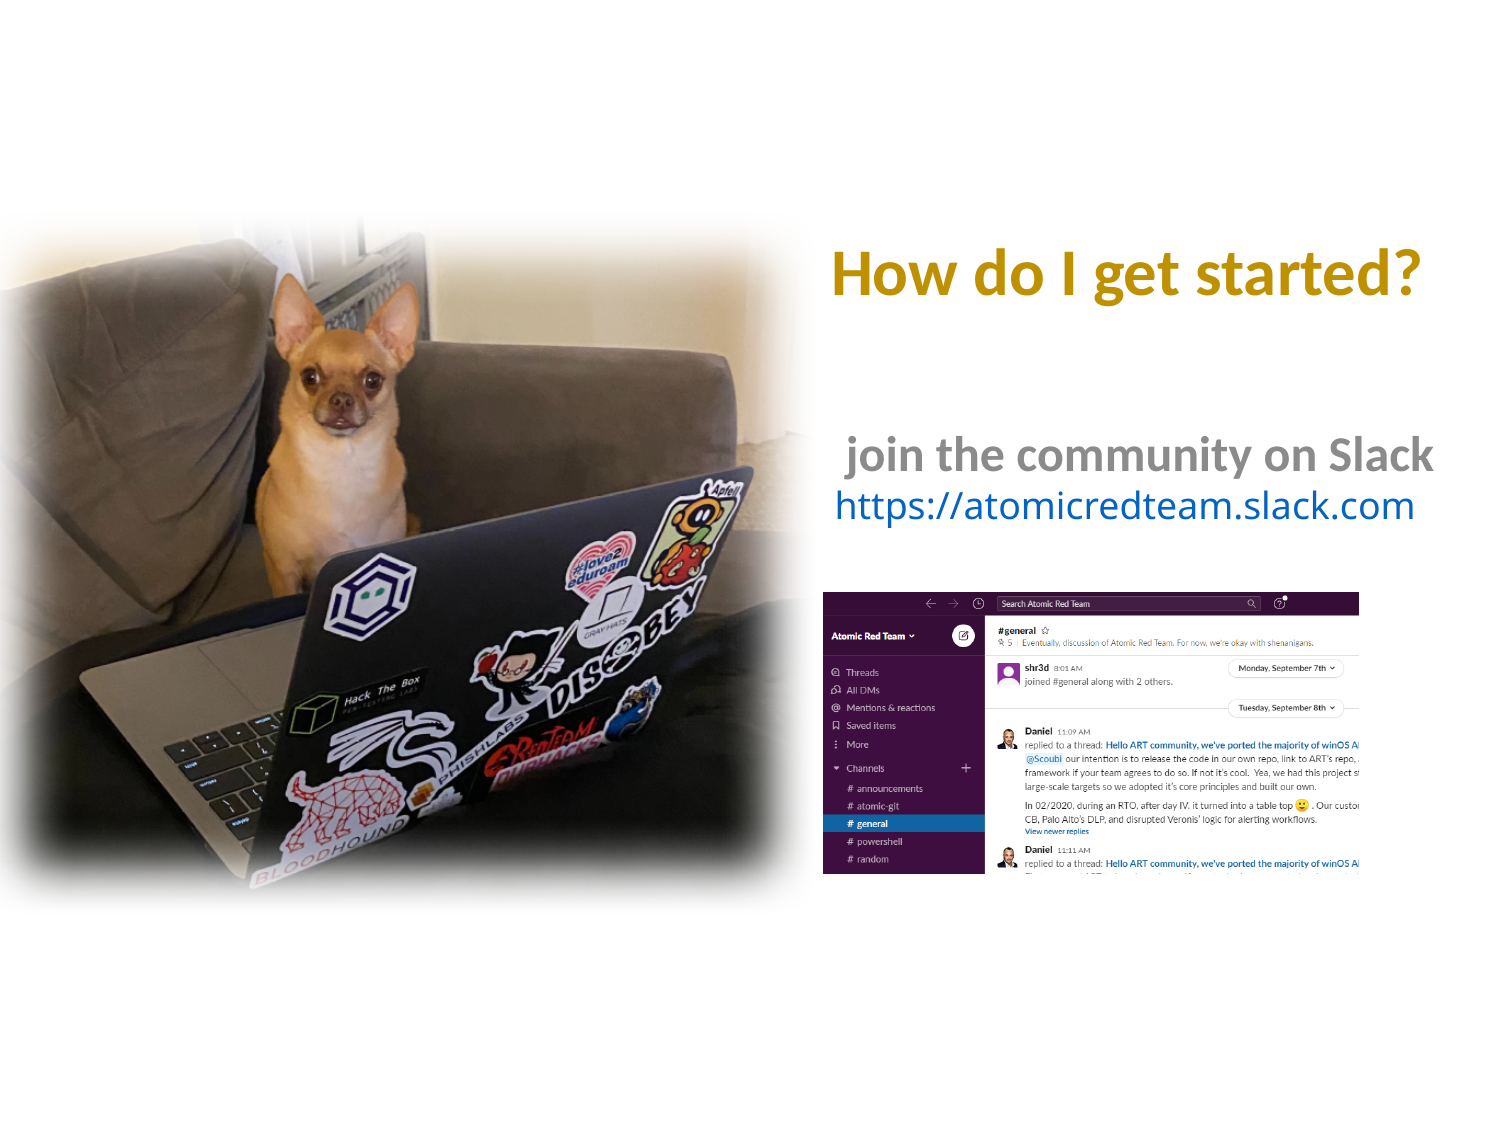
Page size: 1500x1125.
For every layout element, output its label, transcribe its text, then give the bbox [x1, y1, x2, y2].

picture [0, 208, 820, 916]
text_box join the community on Slack https://atomicredteam.slack.com [820, 315, 1500, 640]
picture [823, 592, 1359, 874]
text_box How do I get started? [820, 221, 1483, 315]
